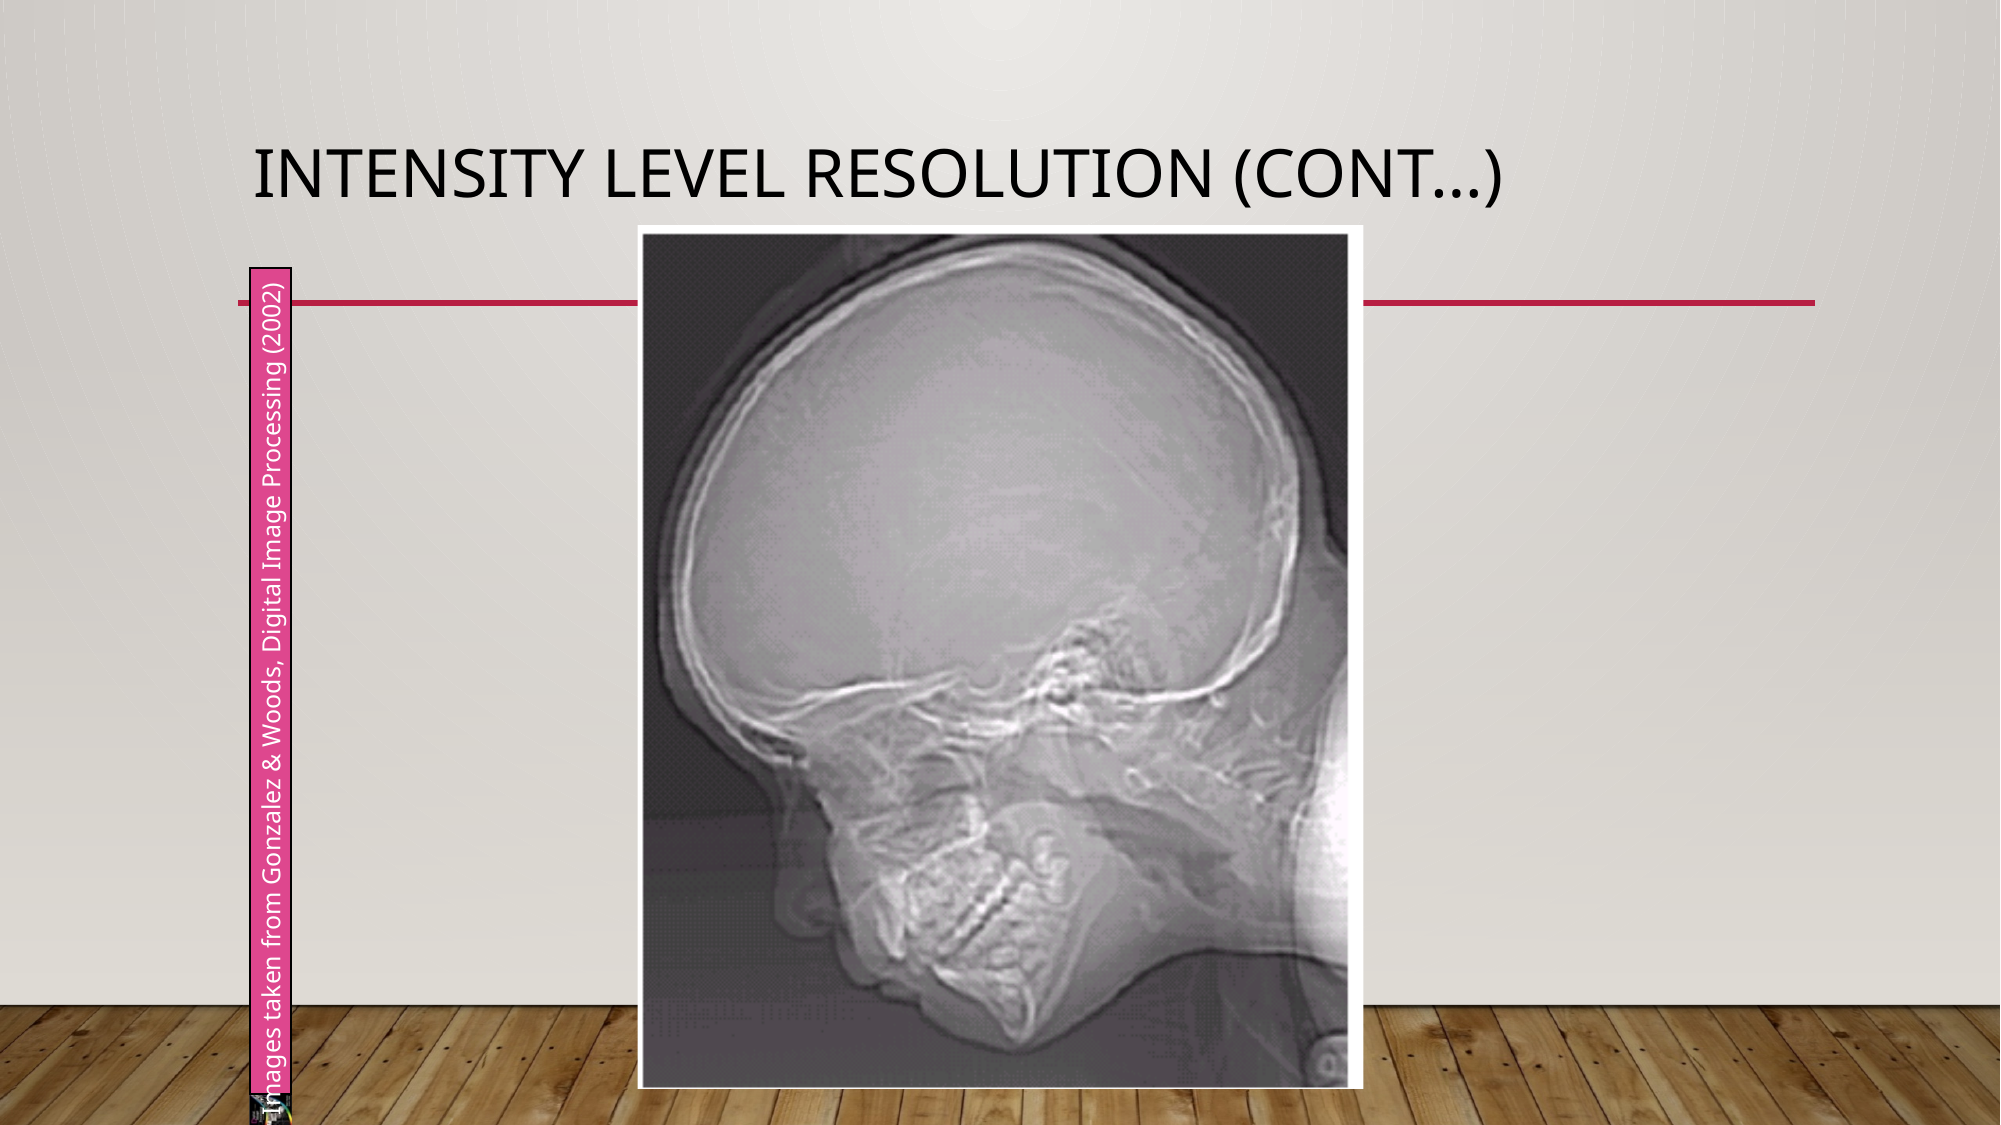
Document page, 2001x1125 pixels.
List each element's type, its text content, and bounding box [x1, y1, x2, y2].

picture [0, 1005, 249, 1125]
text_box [249, 267, 293, 1125]
title Intensity Level Resolution (cont…) [238, 131, 1814, 305]
picture [293, 224, 2000, 1125]
